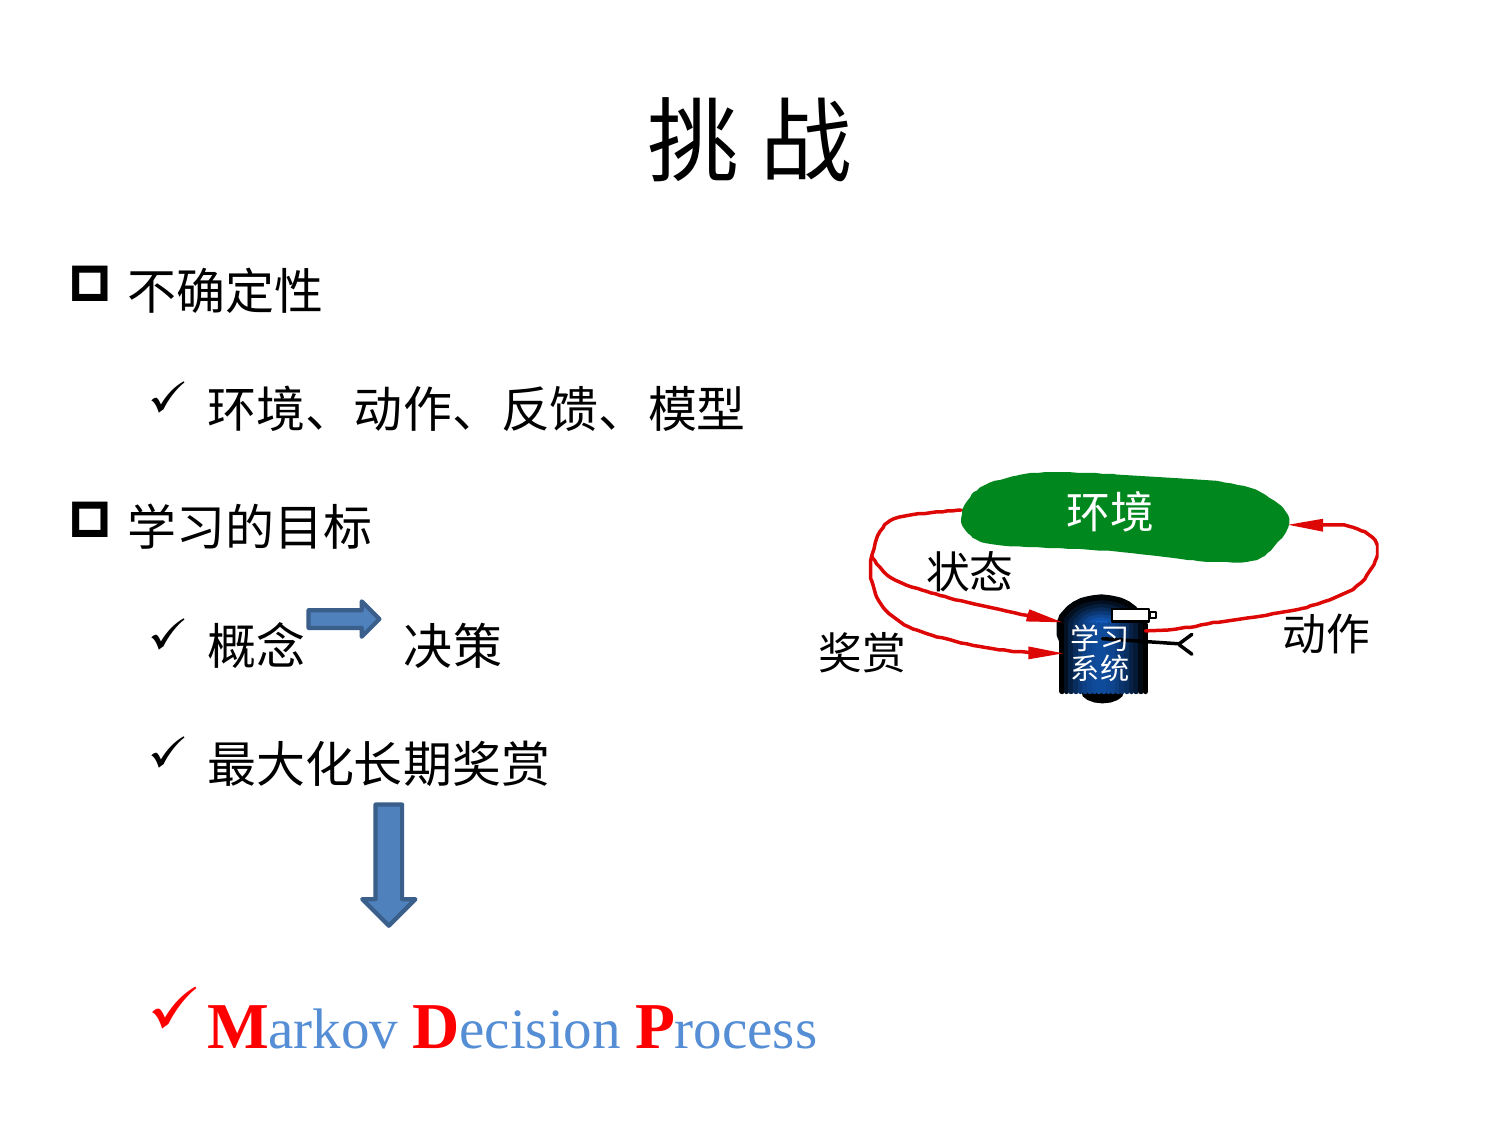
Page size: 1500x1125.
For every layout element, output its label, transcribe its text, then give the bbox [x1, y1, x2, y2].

title 挑 战 [75, 44, 1425, 223]
text_box [360, 802, 418, 928]
text_box [306, 599, 382, 639]
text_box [808, 459, 1381, 705]
text_box 不确定性 环境、动作、反馈、模型 学习的目标 概念 决策 最大化长期奖赏 Markov Decision Process [53, 223, 1447, 1071]
